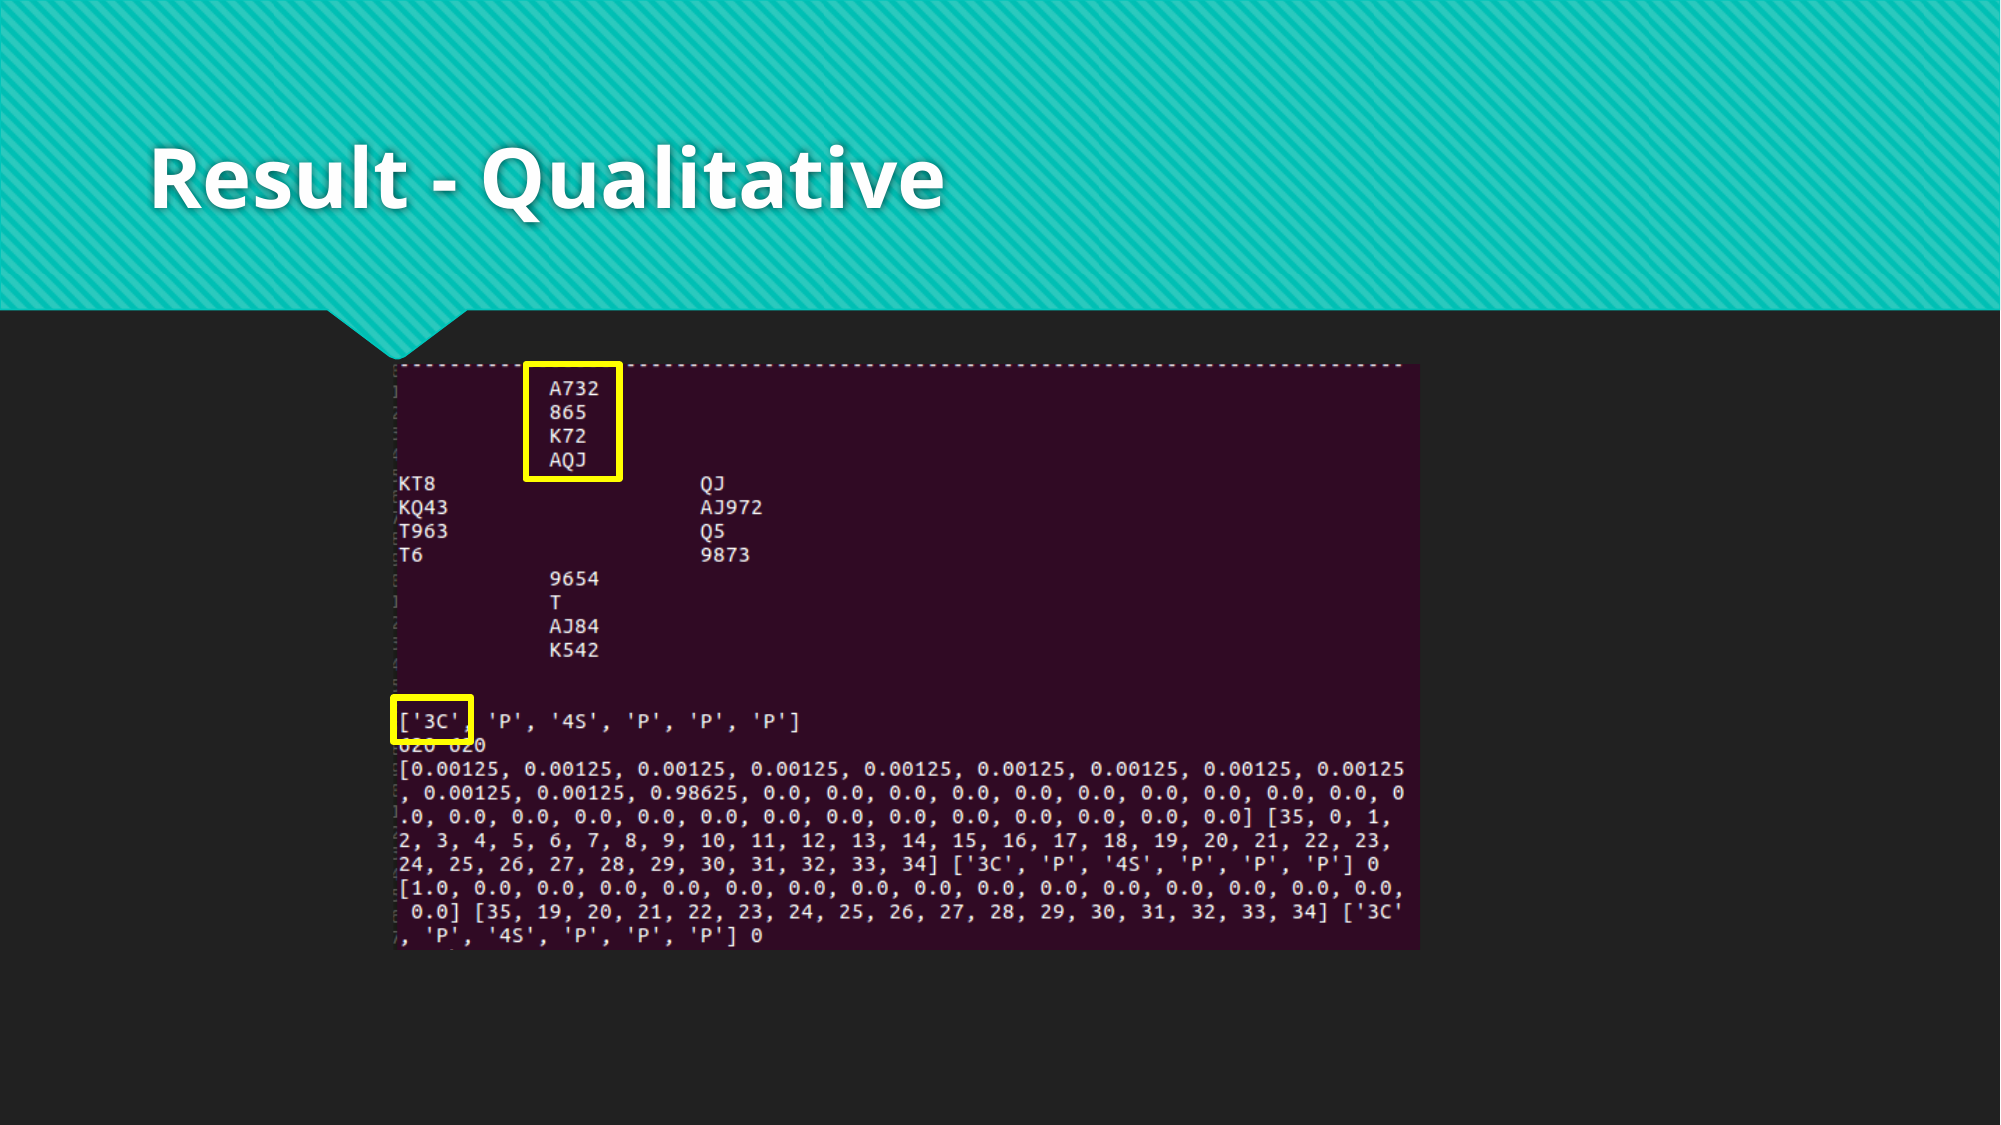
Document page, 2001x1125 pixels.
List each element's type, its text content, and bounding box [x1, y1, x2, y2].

picture [393, 364, 1421, 951]
title Result - Qualitative [132, 73, 1868, 233]
